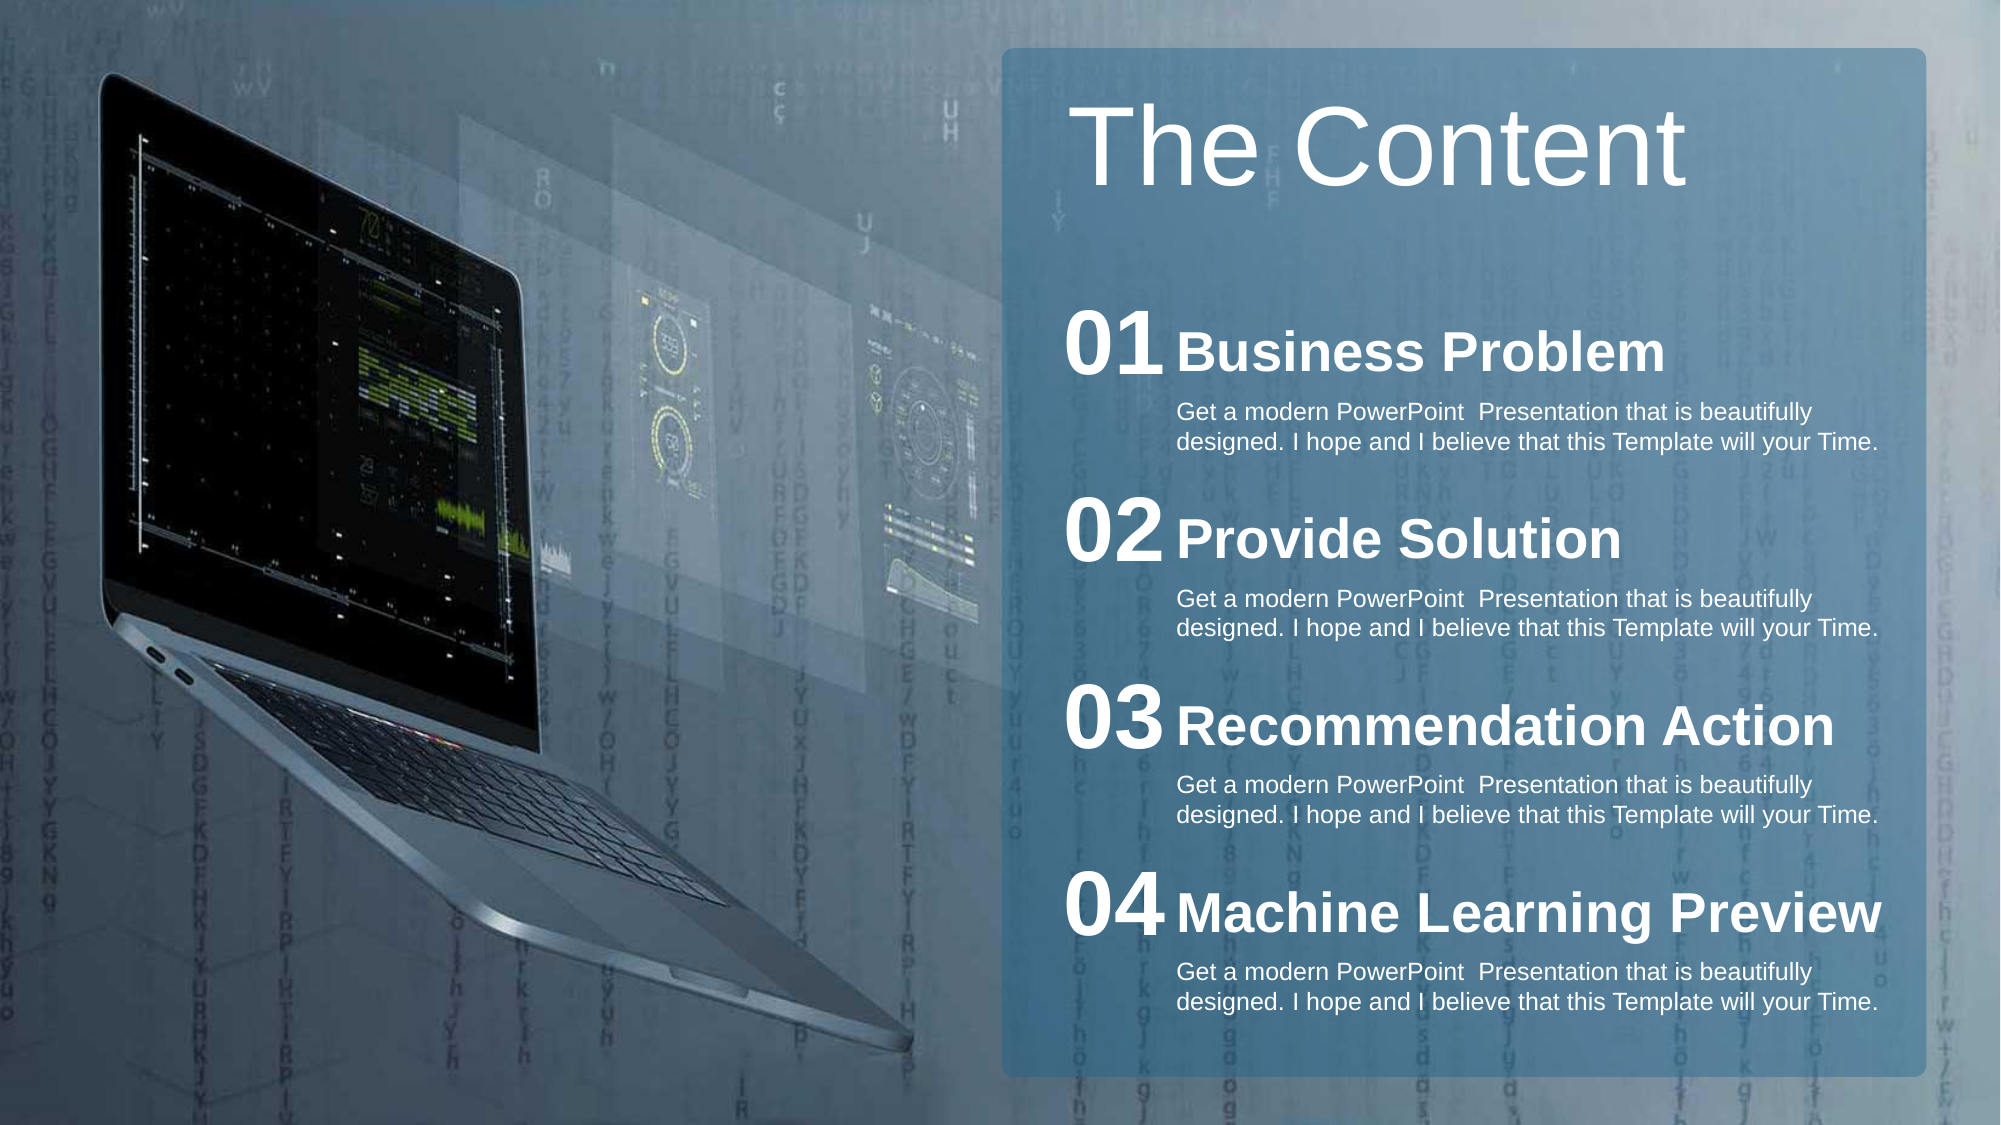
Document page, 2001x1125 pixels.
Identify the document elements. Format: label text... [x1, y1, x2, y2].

text_box Get a modern PowerPoint Presentation that is beautifully designed. I hope and I believe that this Template will your Time. [1161, 387, 1927, 463]
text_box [1034, 462, 1924, 591]
text_box Get a modern PowerPoint Presentation that is beautifully designed. I hope and I believe that this Template will your Time. [1161, 761, 1927, 837]
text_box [1034, 649, 1924, 778]
text_box [1000, 47, 1928, 1078]
text_box Get a modern PowerPoint Presentation that is beautifully designed. I hope and I believe that this Template will your Time. [1161, 574, 1927, 650]
text_box Get a modern PowerPoint Presentation that is beautifully designed. I hope and I believe that this Template will your Time. [1161, 948, 1927, 1023]
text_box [1034, 275, 1924, 404]
text_box The Content [1053, 65, 1872, 215]
picture [0, 0, 2001, 1125]
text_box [1034, 836, 1924, 964]
